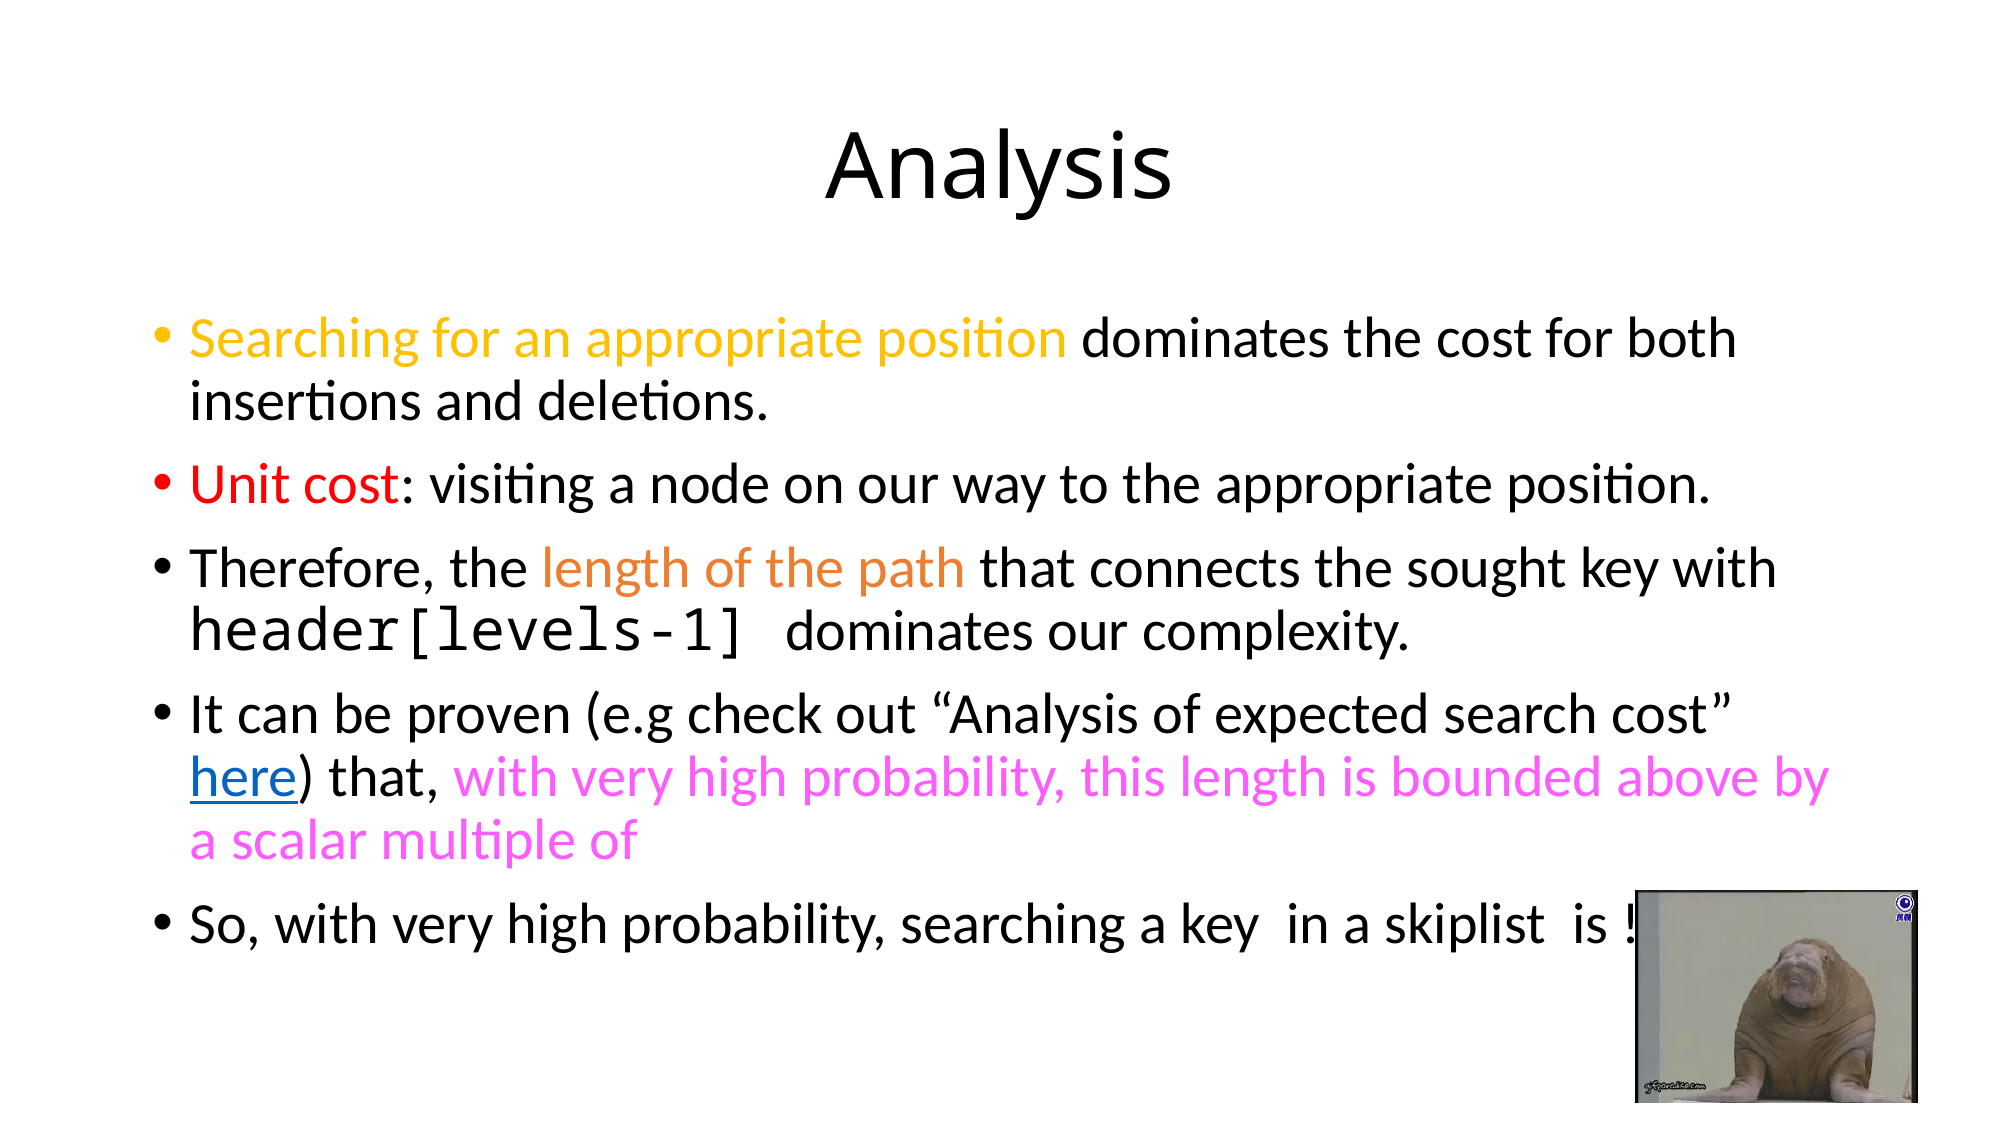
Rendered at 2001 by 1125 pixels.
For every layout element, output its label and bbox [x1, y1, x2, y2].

title [137, 59, 1863, 278]
picture [1635, 890, 1918, 1103]
